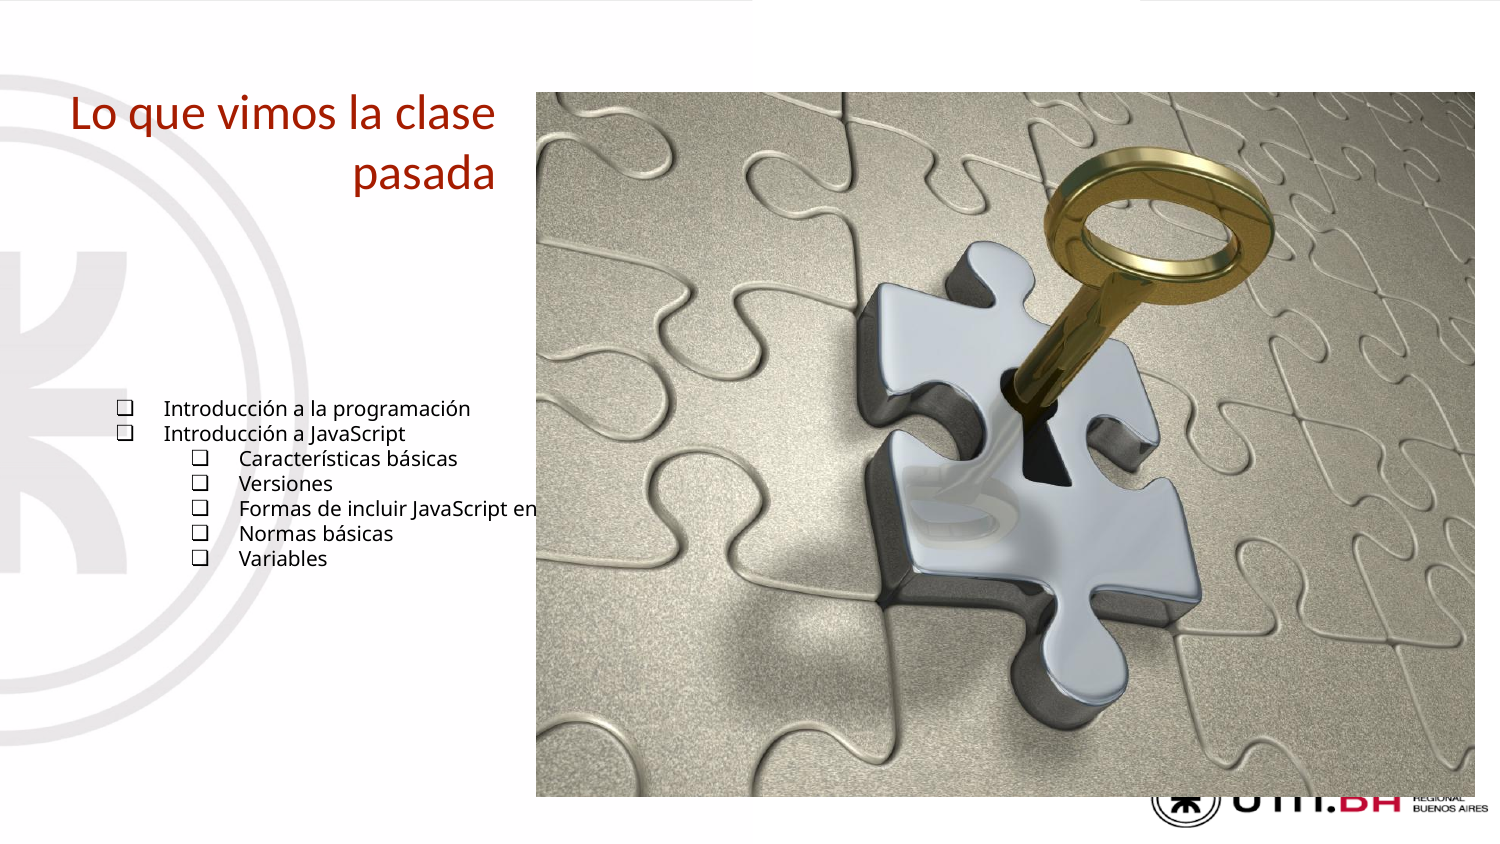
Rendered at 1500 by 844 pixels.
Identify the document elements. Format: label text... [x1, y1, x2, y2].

title Lo que vimos la clase pasada [51, 91, 512, 216]
list Introducción a la programación Introducción a JavaScript Características básicas Versiones Formas de incluir JavaScript en HTML Normas básicas Variables [73, 380, 531, 729]
picture [0, 0, 1500, 844]
